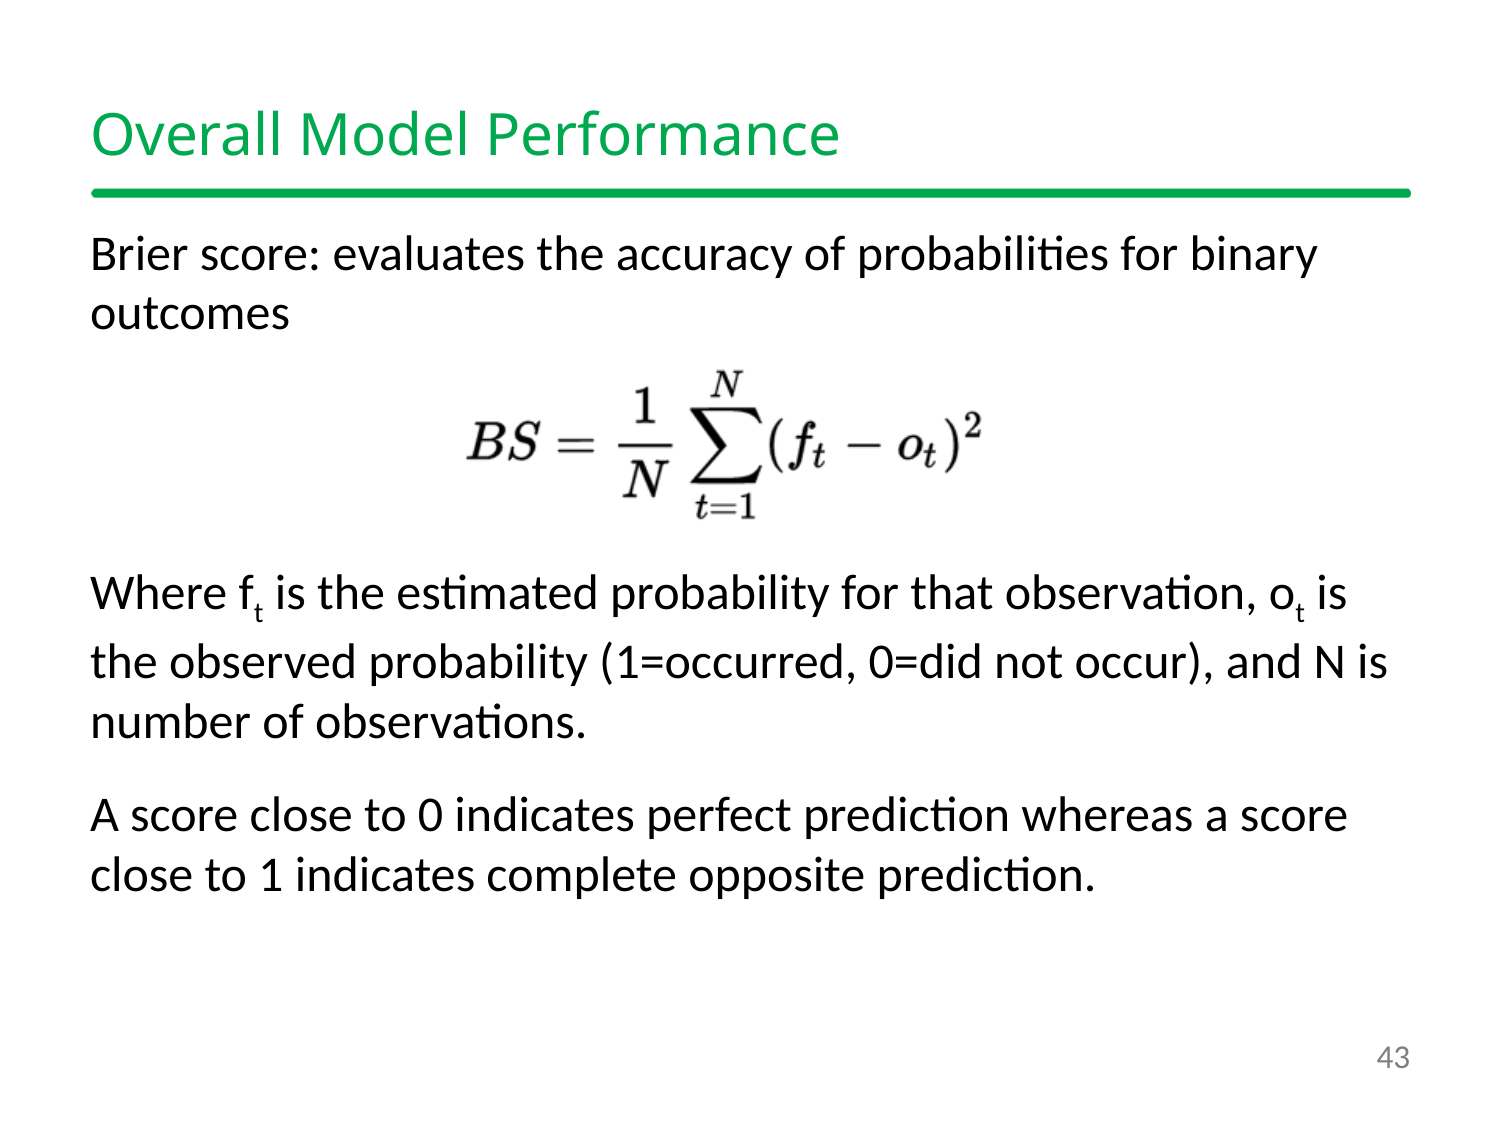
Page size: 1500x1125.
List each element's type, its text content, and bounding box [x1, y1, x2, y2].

picture [387, 337, 1048, 557]
list Brier score: evaluates the accuracy of probabilities for binary outcomes Where ft is the estimated probability for that observation, ot is the observed probability (1=occurred, 0=did not occur), and N is number of observations. A score close to 0 indicates perfect prediction whereas a score close to 1 indicates complete opposite prediction. [75, 212, 1425, 1025]
picture [91, 188, 1411, 198]
title Overall Model Performance [75, 45, 1425, 175]
